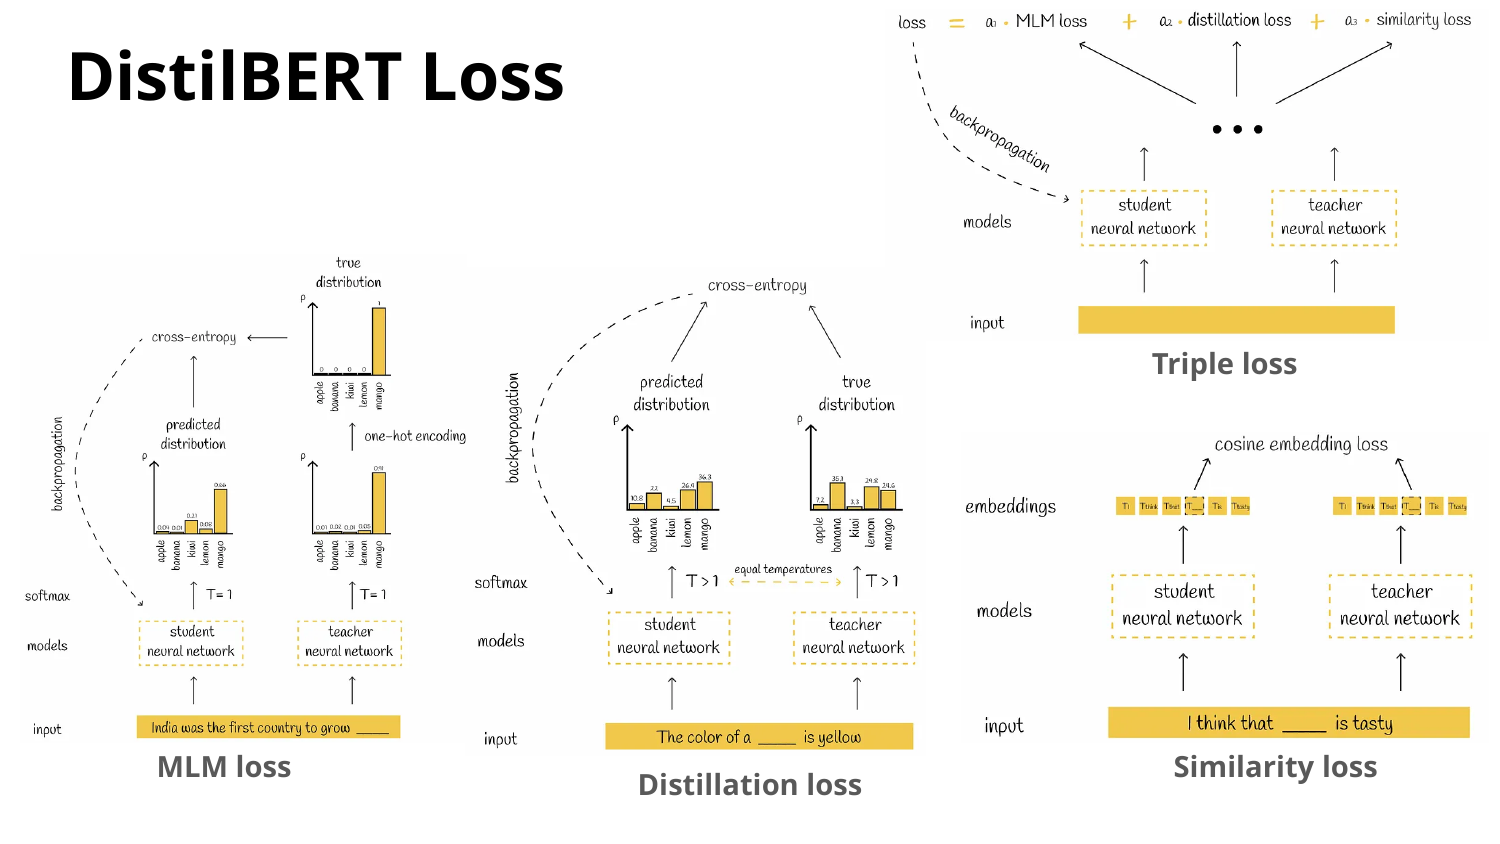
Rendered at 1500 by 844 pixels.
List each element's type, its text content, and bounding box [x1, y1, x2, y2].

text_box Distillation loss [561, 742, 939, 809]
picture [19, 9, 1489, 756]
text_box MLM loss [35, 752, 413, 791]
text_box Triple loss [1036, 349, 1413, 388]
text_box Similarity loss [1087, 751, 1465, 791]
picture [960, 432, 1489, 743]
title DistilBERT Loss [51, 16, 880, 133]
